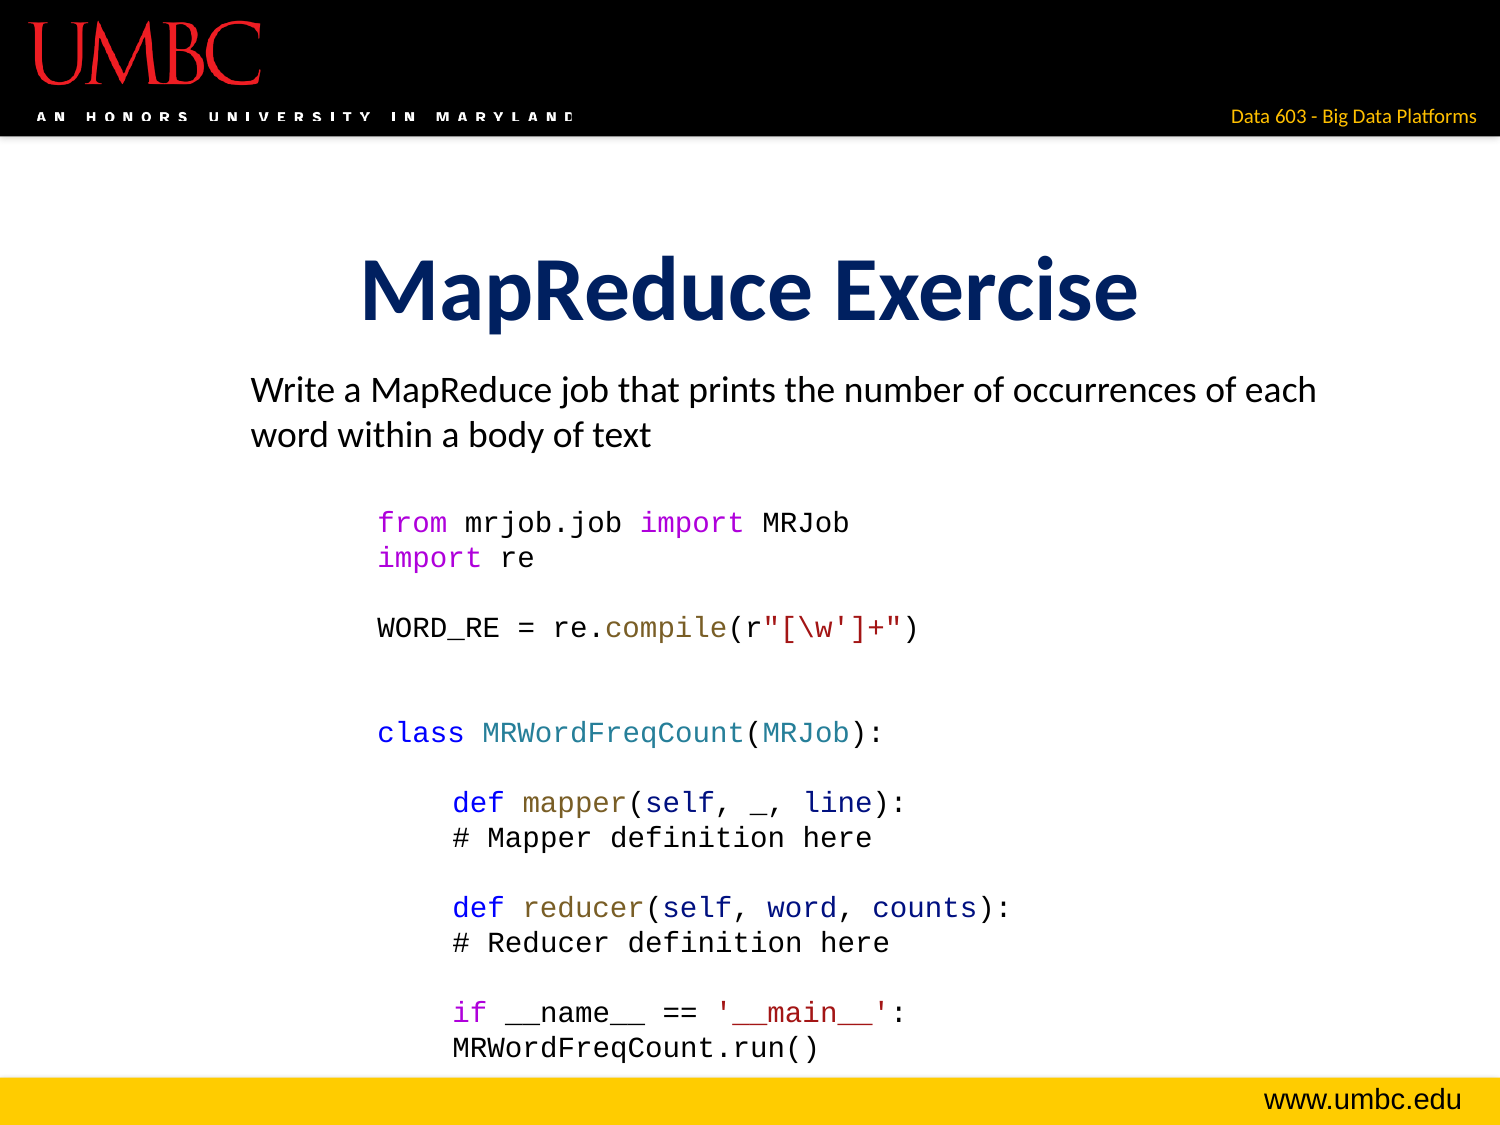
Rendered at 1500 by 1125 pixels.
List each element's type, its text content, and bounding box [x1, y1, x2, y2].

text_box Write a MapReduce job that prints the number of occurrences of each word within a body of text [235, 357, 1376, 462]
title MapReduce Exercise [75, 190, 1425, 378]
text_box from mrjob.job import MRJob import re WORD_RE = re.compile(r"[\w']+") class MRWordFreqCount(MRJob): def mapper(self, _, line): # Mapper definition here def reducer(self, word, counts): # Reducer definition here if __name__ == '__main__': MRWordFreqCount.run() [362, 496, 1500, 1071]
